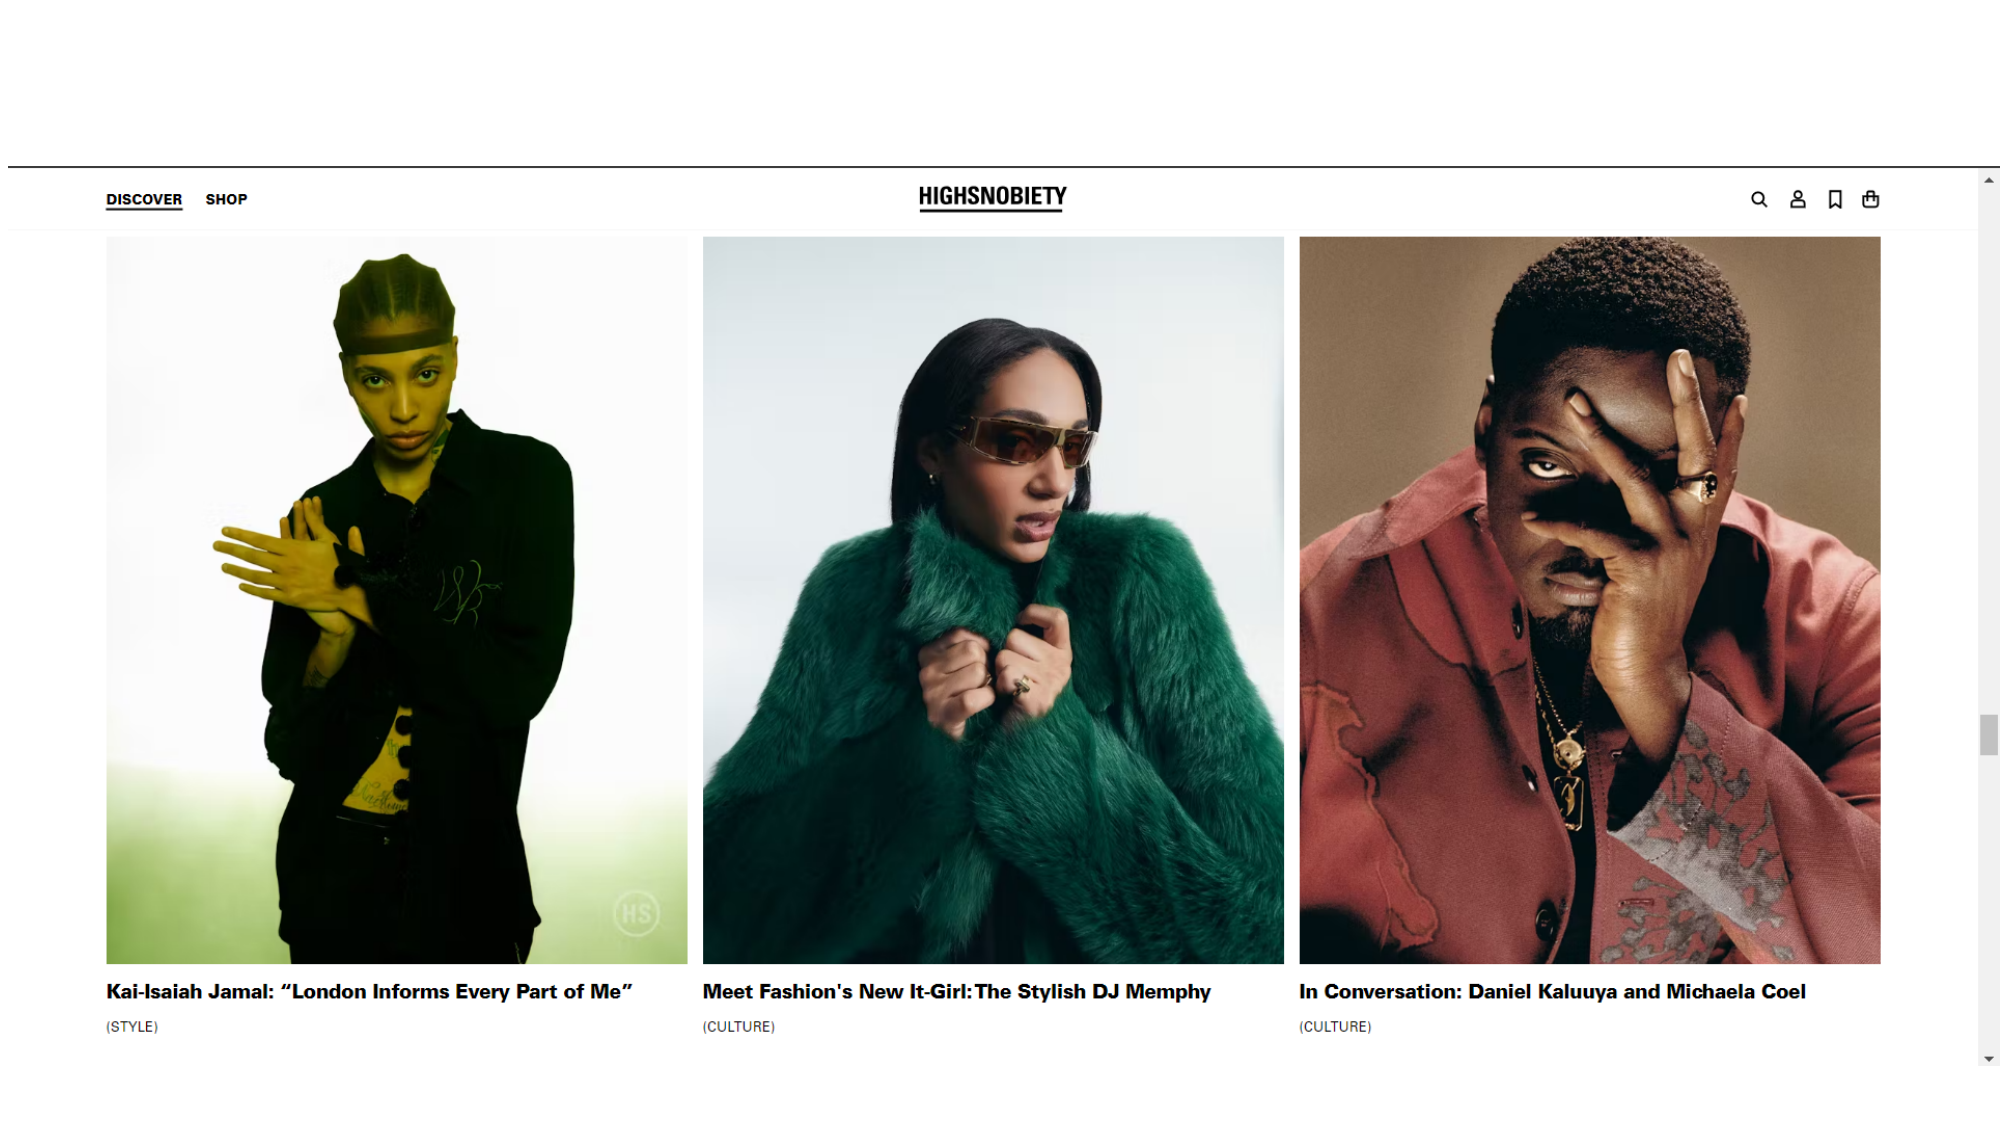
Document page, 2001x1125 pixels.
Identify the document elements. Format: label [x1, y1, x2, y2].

list [7, 166, 2000, 1066]
